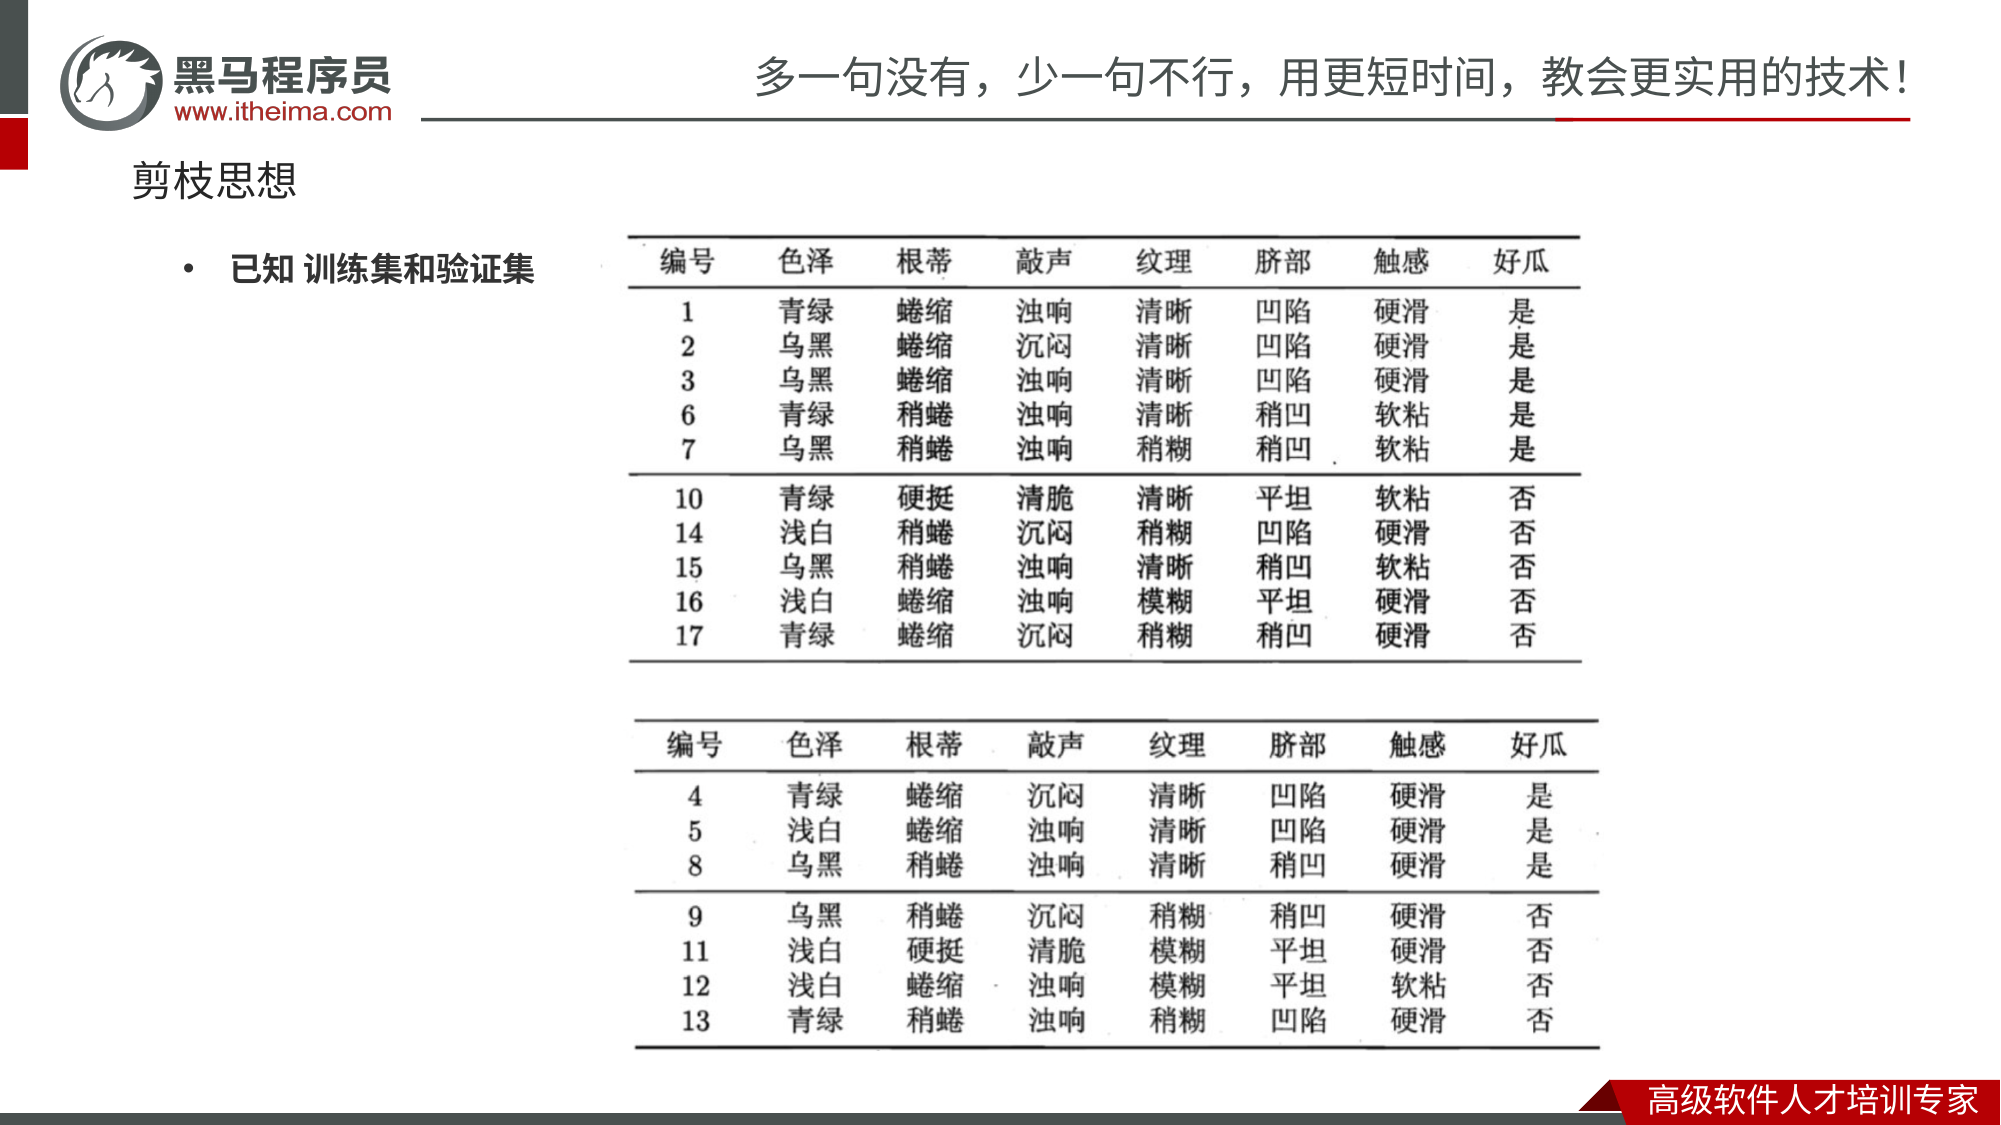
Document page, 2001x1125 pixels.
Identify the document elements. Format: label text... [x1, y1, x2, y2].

picture [590, 222, 1595, 675]
title 剪枝思想 [116, 137, 1177, 223]
picture [616, 712, 1605, 1052]
text_box 已知 训练集和验证集 [168, 221, 591, 304]
picture [14, 0, 453, 179]
